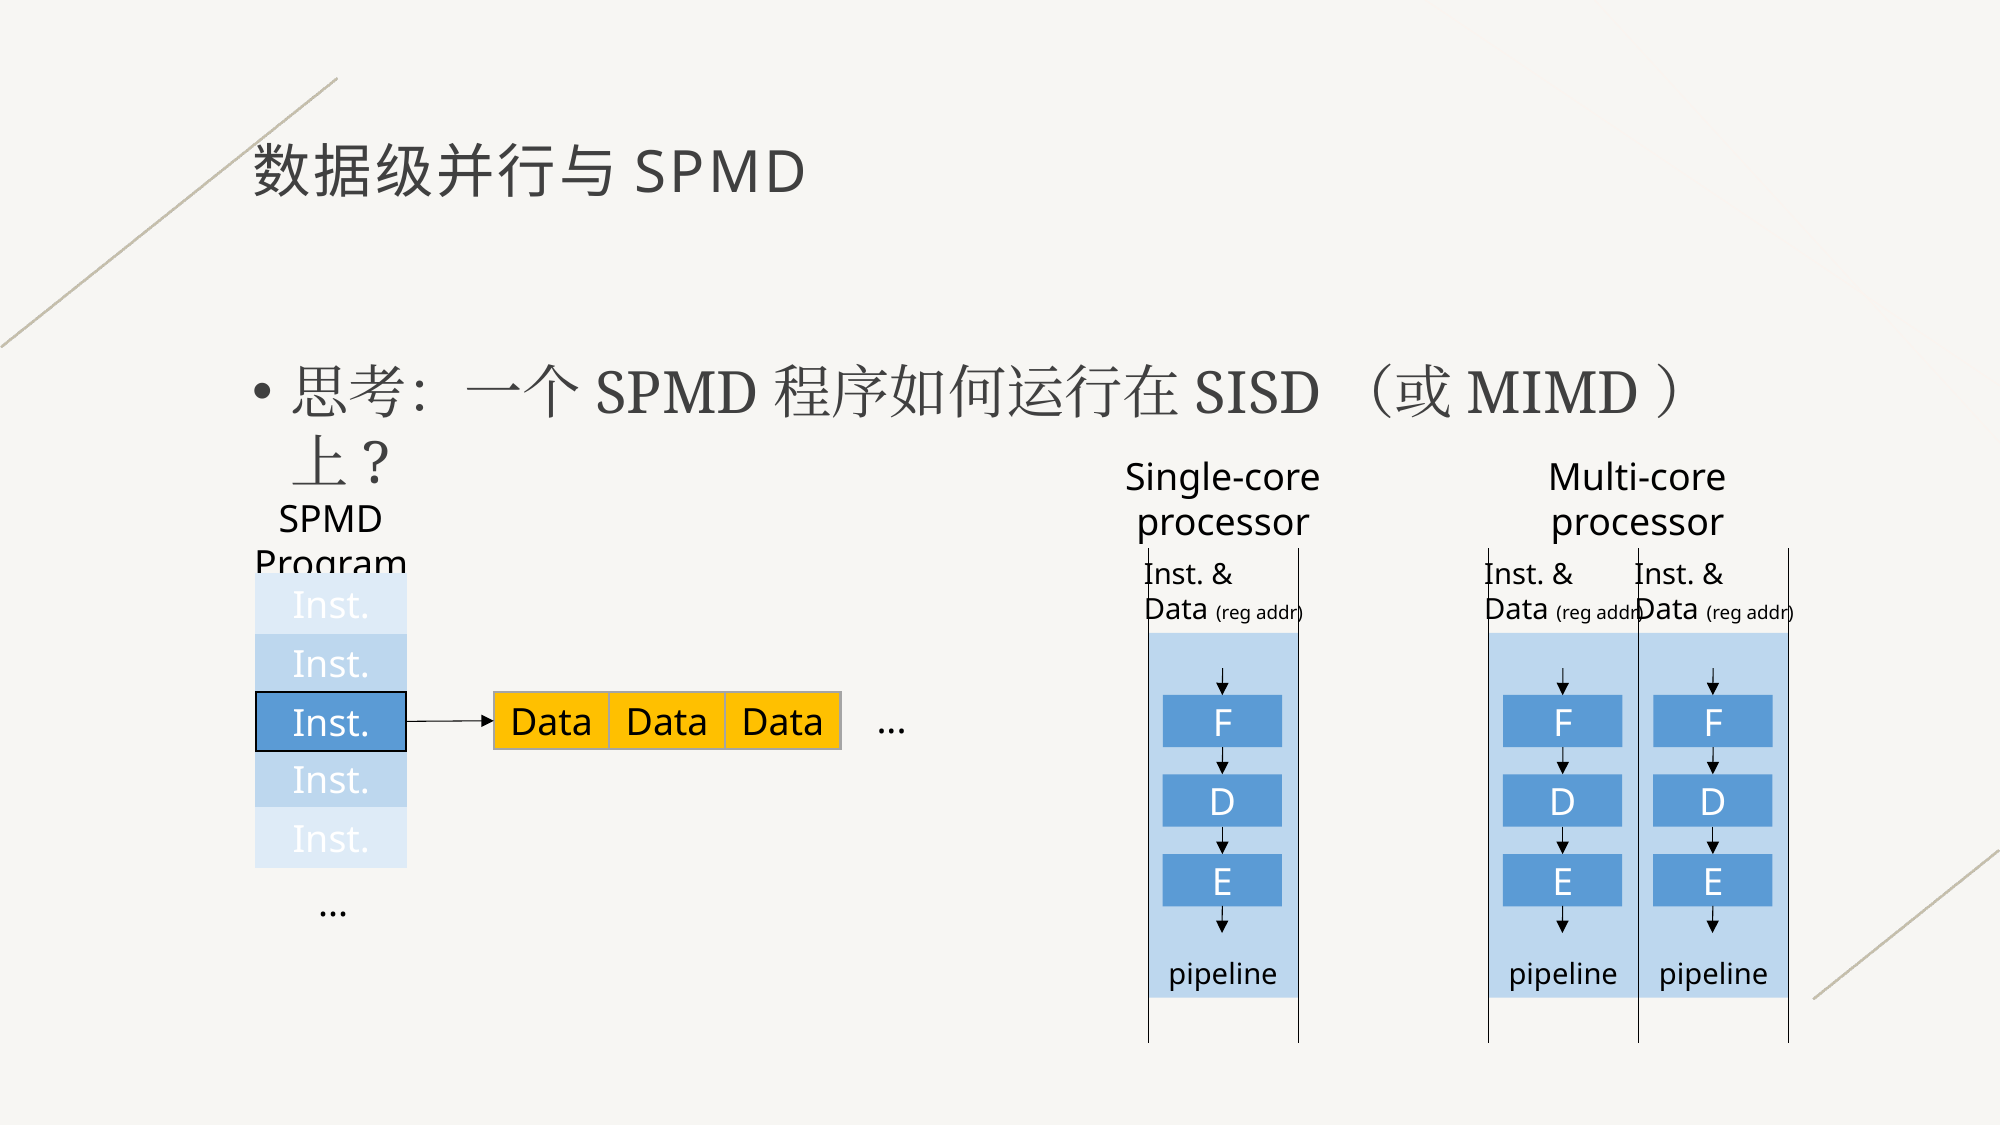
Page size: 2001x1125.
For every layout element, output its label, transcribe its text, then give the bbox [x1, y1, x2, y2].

picture [0, 77, 338, 348]
title 数据级并行与SPMD [237, 98, 1763, 250]
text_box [1041, 445, 1405, 1043]
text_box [199, 487, 921, 932]
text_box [1447, 446, 1828, 1043]
picture [1828, 849, 2000, 1000]
list 思考：一个SPMD程序如何运行在SISD（或MIMD）上? [237, 348, 1763, 485]
